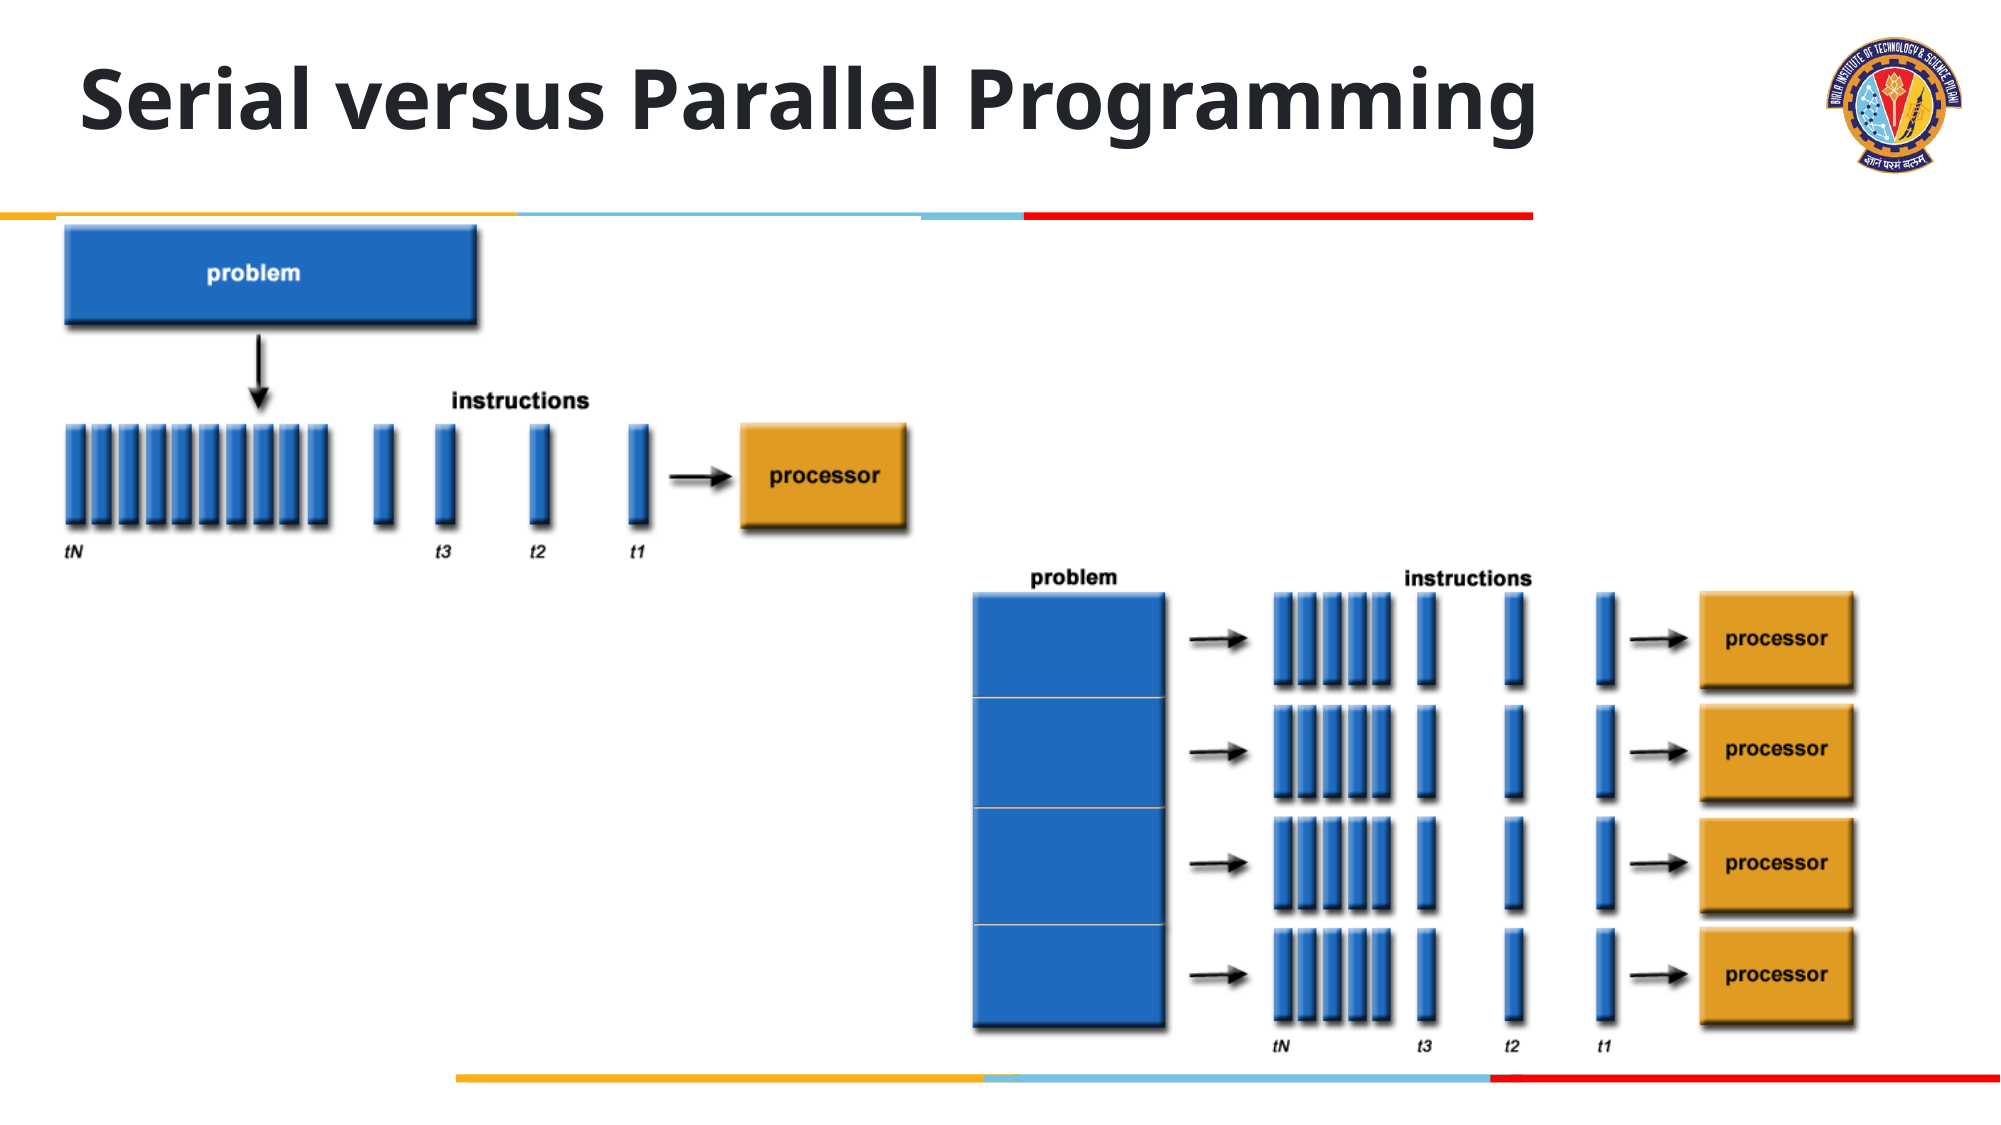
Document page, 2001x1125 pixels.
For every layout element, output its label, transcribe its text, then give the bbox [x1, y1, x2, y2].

picture [1826, 37, 1962, 174]
picture [56, 216, 922, 575]
picture [964, 566, 1871, 1061]
title Serial versus Parallel Programming [79, 46, 1921, 248]
